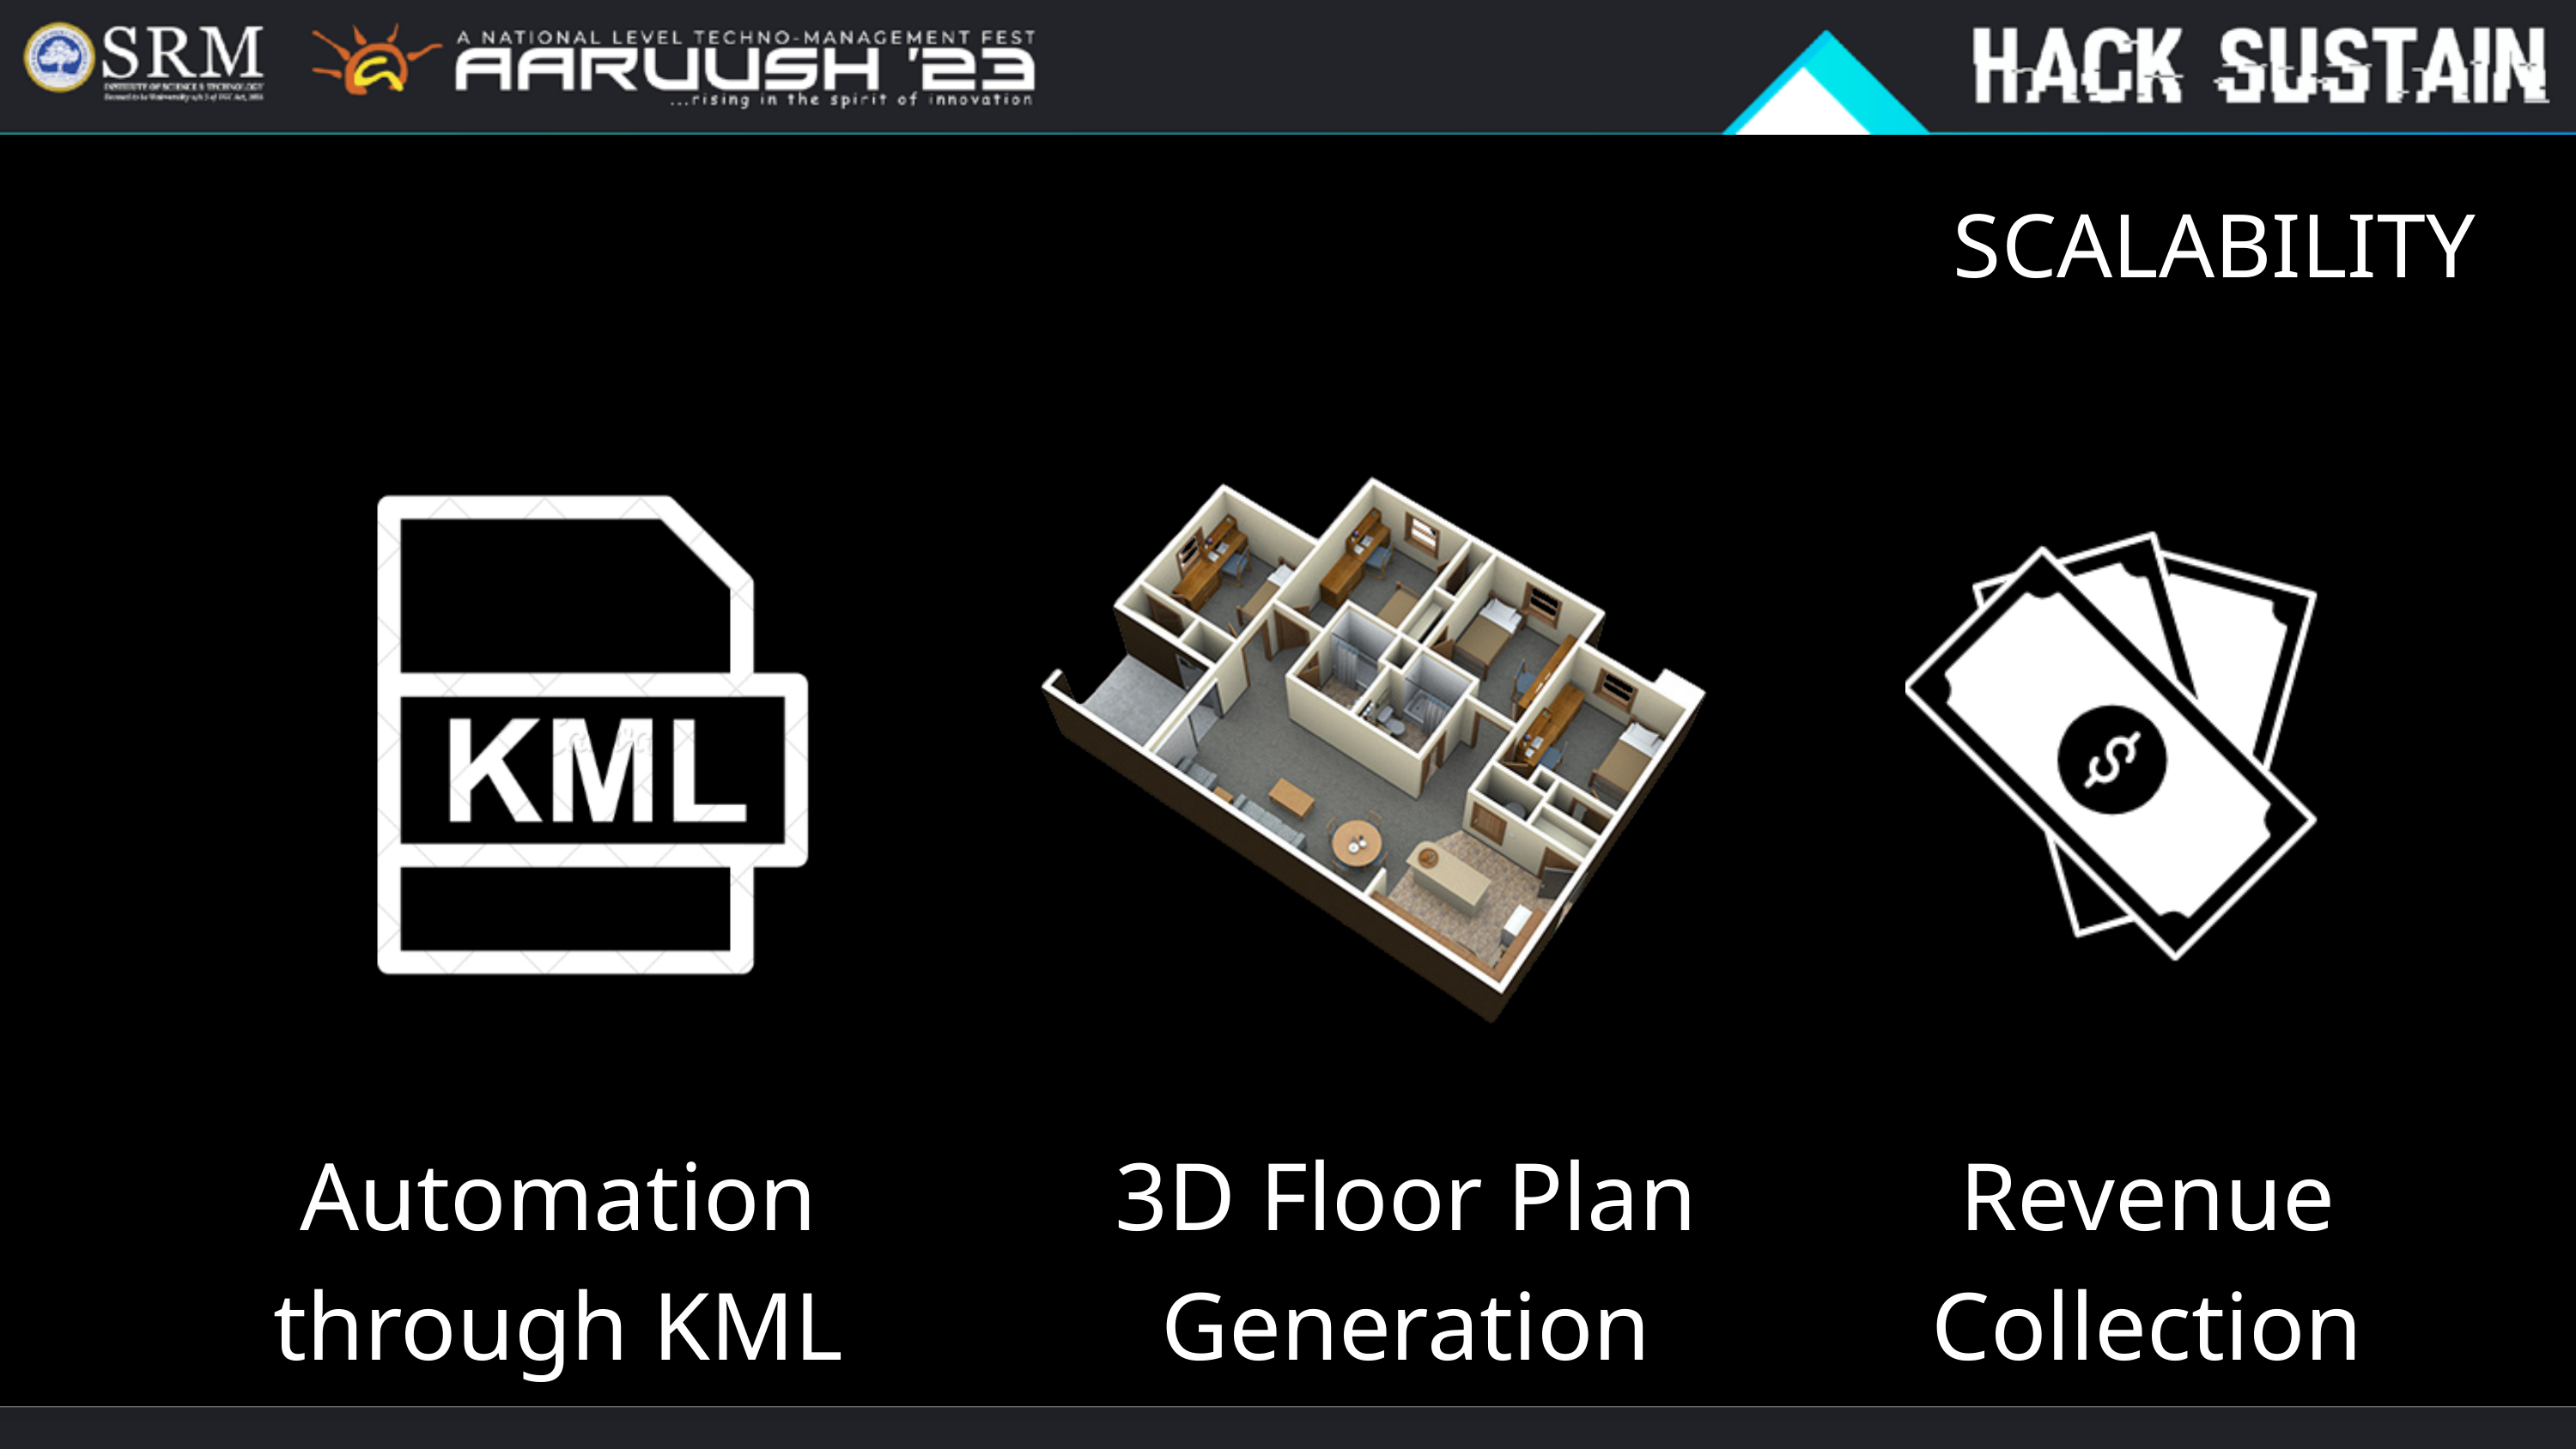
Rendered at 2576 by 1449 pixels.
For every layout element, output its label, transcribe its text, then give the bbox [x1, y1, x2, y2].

picture [1905, 455, 2391, 1016]
text_box Automation through KML [122, 1119, 996, 1379]
picture [1030, 455, 1716, 1055]
picture [287, 455, 914, 1055]
picture [0, 1406, 2576, 1449]
text_box 3D Floor Plan Generation [1059, 1119, 1754, 1379]
text_box SCALABILITY [1953, 187, 2576, 296]
text_box Revenue Collection [1833, 1119, 2462, 1379]
picture [0, 0, 2576, 135]
